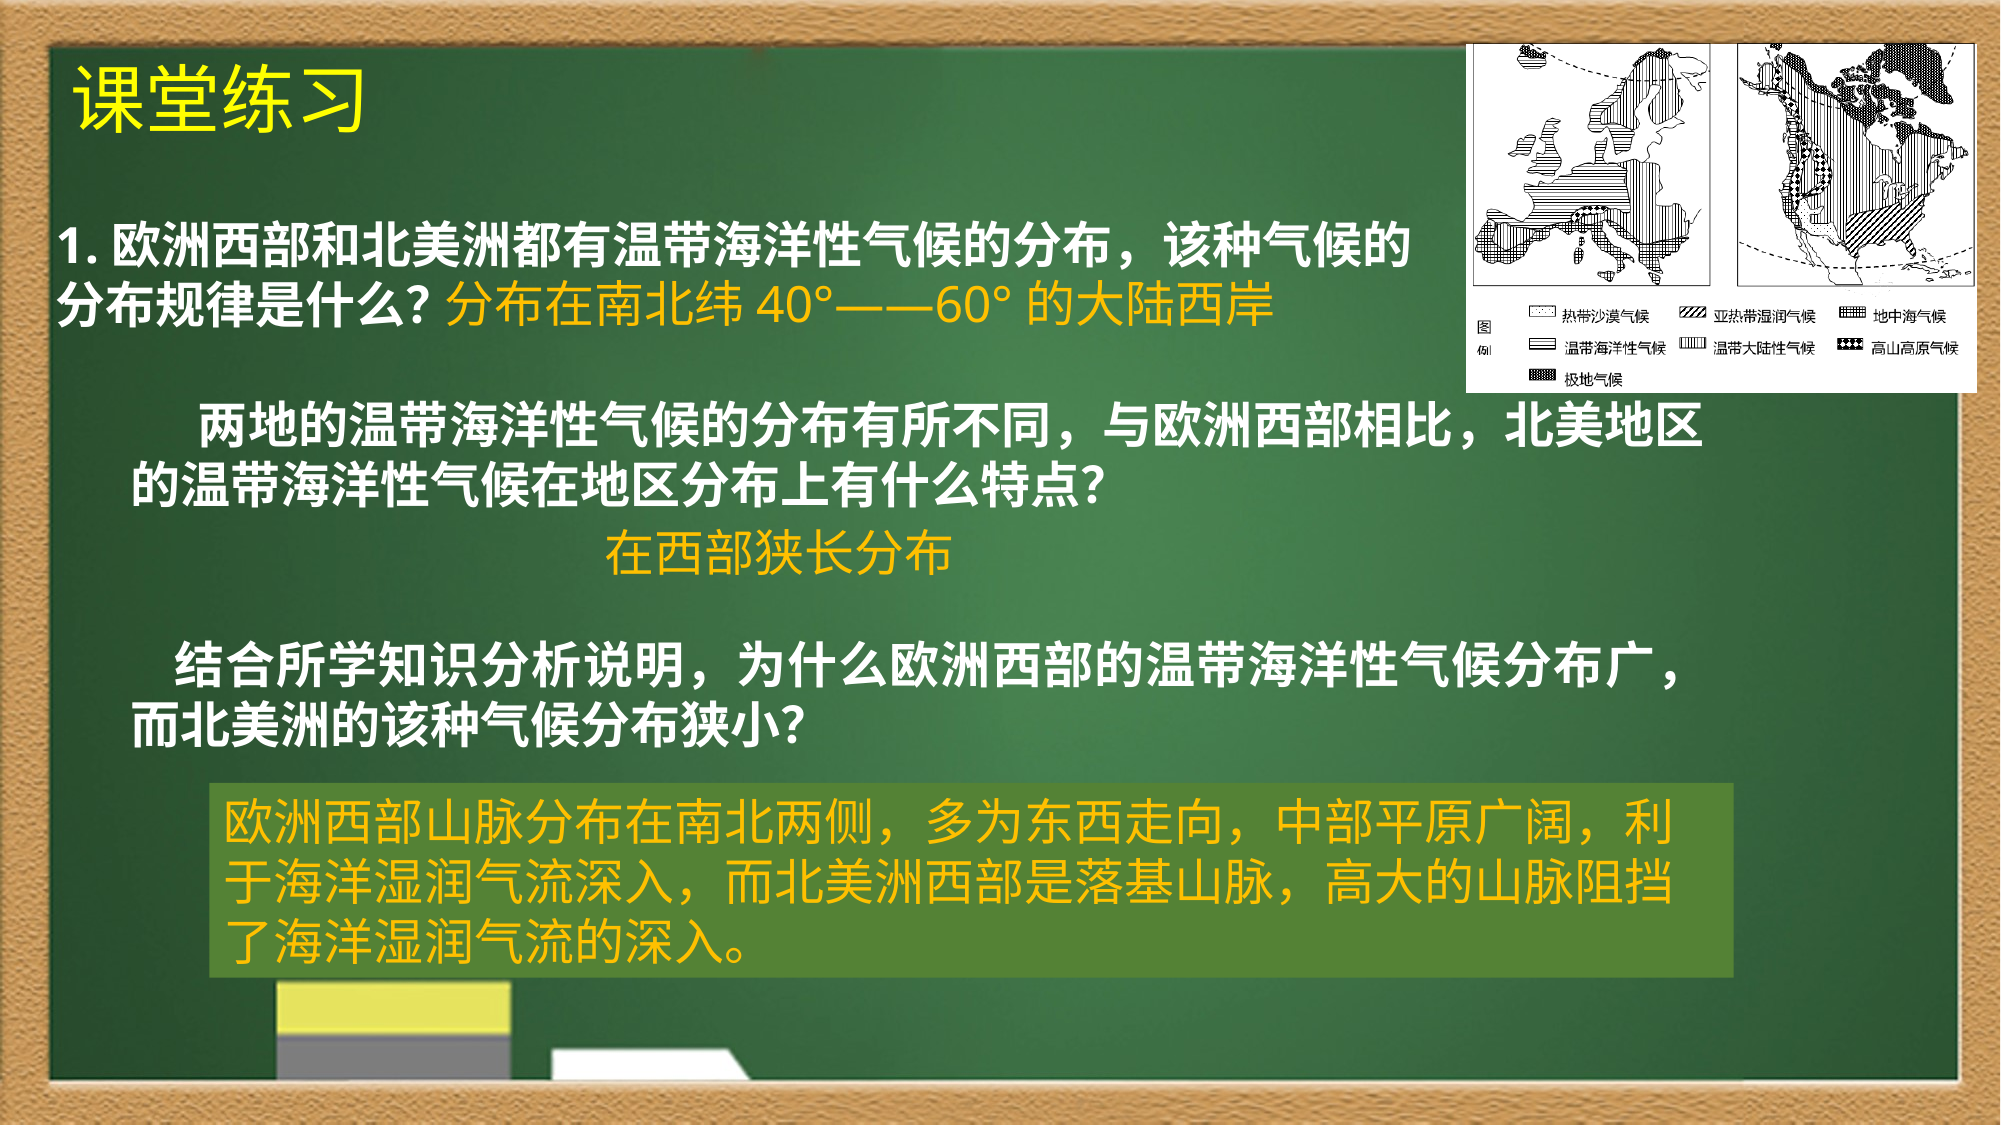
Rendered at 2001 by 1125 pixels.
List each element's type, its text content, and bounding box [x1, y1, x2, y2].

picture [0, 0, 2001, 1125]
text_box 欧洲西部和北美洲都有温带海洋性气候的分布，该种气候的 分布规律是什么？ 两地的温带海洋性气候的分布有所不同，与欧洲西部相比，北美地区的温带海洋性气候在地区分布上有什么特点？ 结合所学知识分析说明，为什么欧洲西部的温带海洋性气候分布广，而北美洲的该种气候分布狭小？ [40, 206, 1722, 762]
text_box 欧洲西部山脉分布在南北两侧，多为东西走向，中部平原广阔，利于海洋湿润气流深入，而北美洲西部是落基山脉，高大的山脉阻挡了海洋湿润气流的深入。 [209, 782, 1734, 978]
text_box 分布在南北纬40°——60°的大陆西岸 [429, 265, 1290, 341]
text_box 在西部狭长分布 [589, 514, 970, 589]
text_box 课堂练习 [55, 45, 386, 150]
